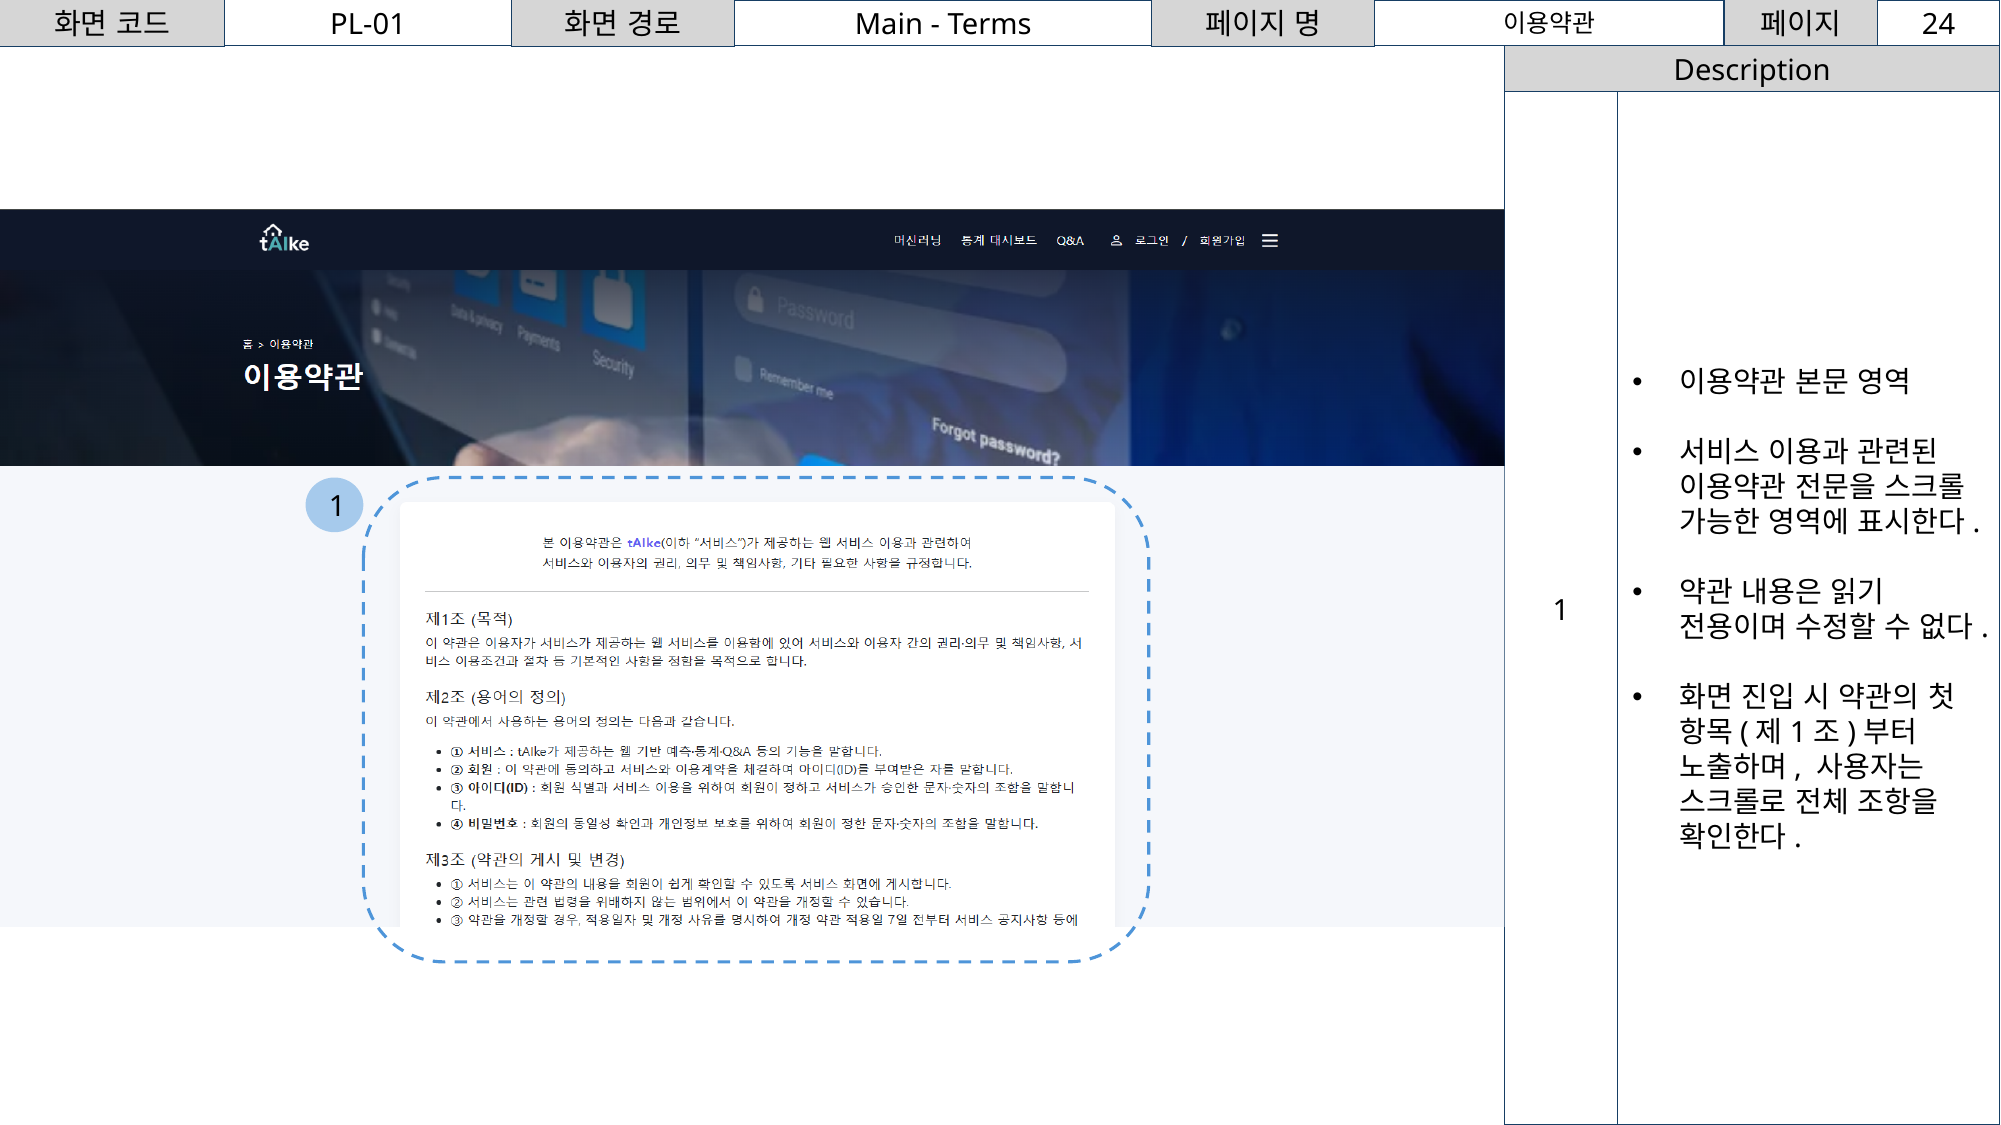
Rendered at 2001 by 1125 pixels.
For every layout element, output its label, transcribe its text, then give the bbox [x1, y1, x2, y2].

text_box 페이지 명 [1151, 0, 1375, 47]
text_box 이용약관 [1374, 0, 1724, 46]
text_box Main - Terms [734, 0, 1152, 46]
text_box 화면 코드 [0, 0, 225, 47]
text_box 화면 경로 [511, 0, 735, 47]
text_box 페이지 [1724, 0, 1877, 45]
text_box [0, 208, 1505, 963]
text_box 24 [1877, 0, 2000, 45]
text_box Description [1504, 45, 2000, 91]
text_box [1504, 91, 2000, 1125]
text_box PL-01 [224, 0, 511, 46]
